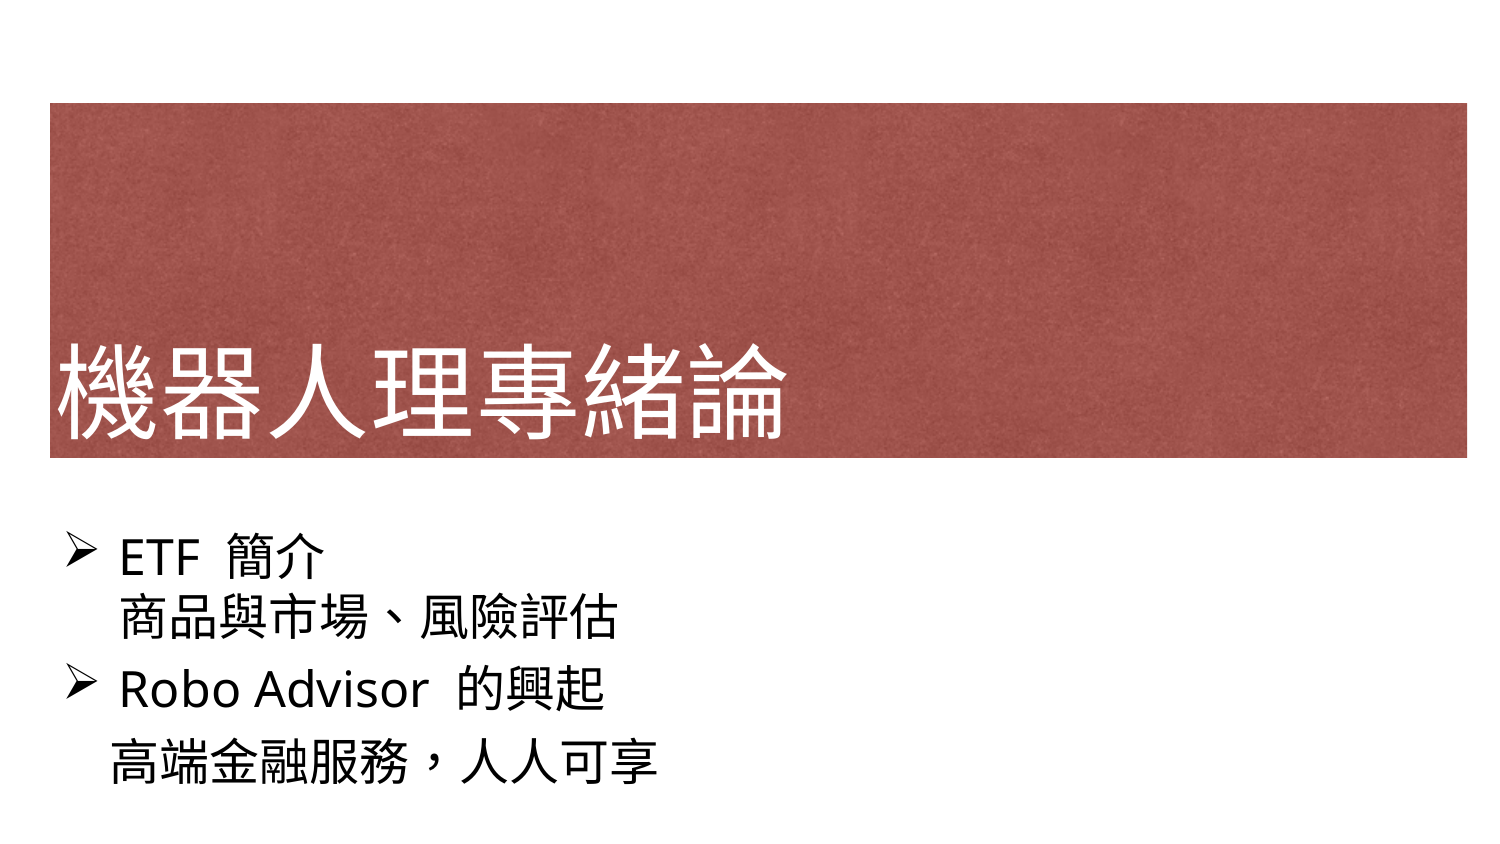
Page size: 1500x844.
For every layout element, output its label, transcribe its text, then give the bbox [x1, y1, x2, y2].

title 機器人理專緒論 [49, 102, 1468, 459]
text_box ETF 簡介 商品與市場、風險評估 Robo Advisor 的興起 高端金融服務，人人可享 [47, 517, 892, 844]
